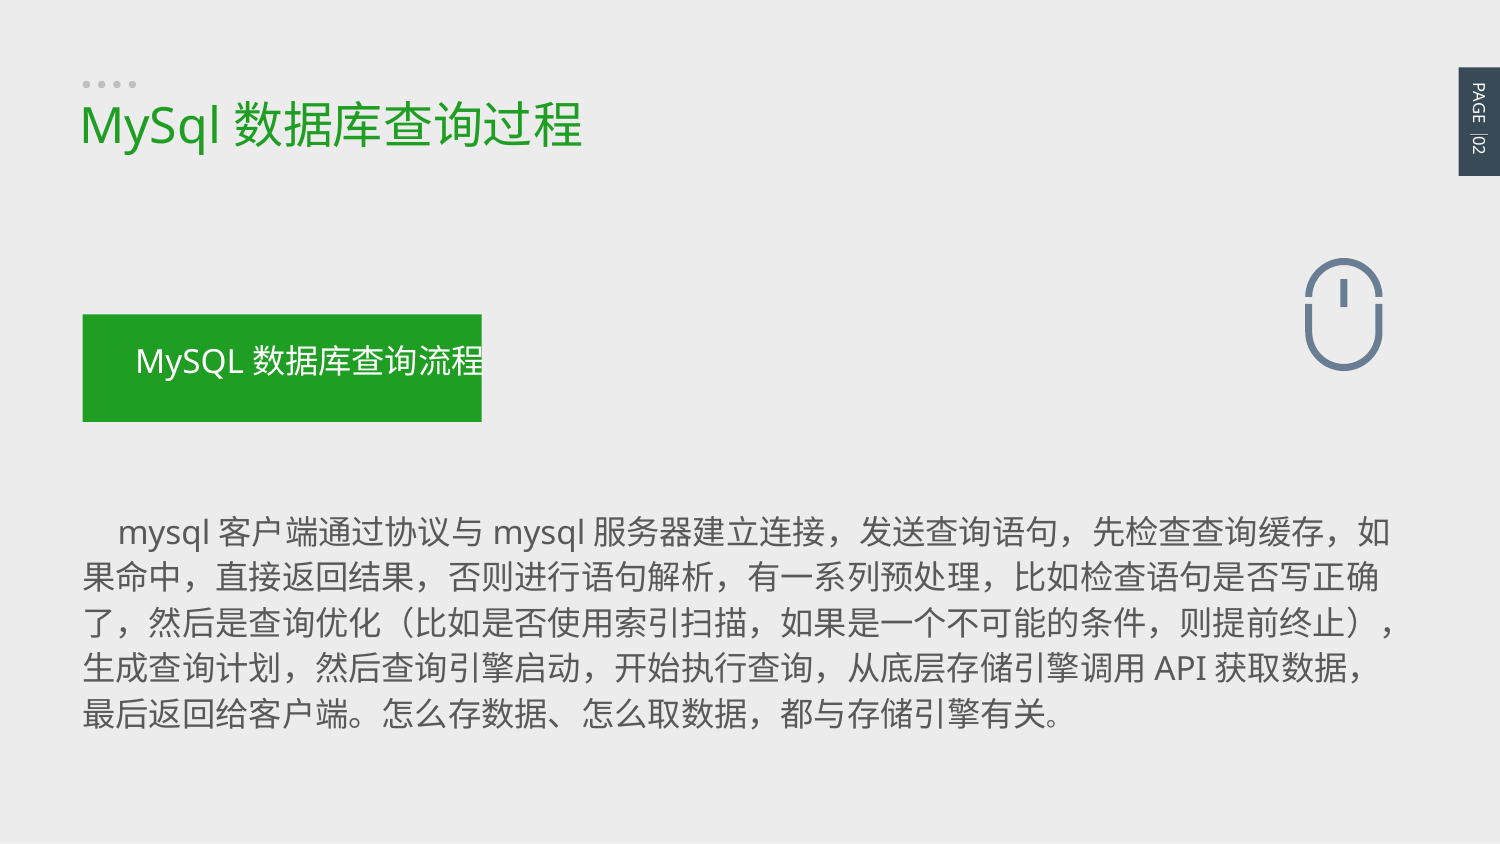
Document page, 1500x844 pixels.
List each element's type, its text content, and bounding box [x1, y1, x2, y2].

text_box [1458, 67, 1500, 177]
text_box mysql客户端通过协议与mysql服务器建立连接，发送查询语句，先检查查询缓存，如果命中，直接返回结果，否则进行语句解析，有一系列预处理，比如检查语句是否写正确了，然后是查询优化（比如是否使用索引扫描，如果是一个不可能的条件，则提前终止），生成查询计划，然后查询引擎启动，开始执行查询，从底层存储引擎调用API获取数据，最后返回给客户端。怎么存数据、怎么取数据，都与存储引擎有关。 [67, 498, 1417, 741]
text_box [1304, 257, 1383, 372]
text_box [82, 314, 499, 423]
text_box MySql数据库查询过程 [64, 85, 598, 161]
